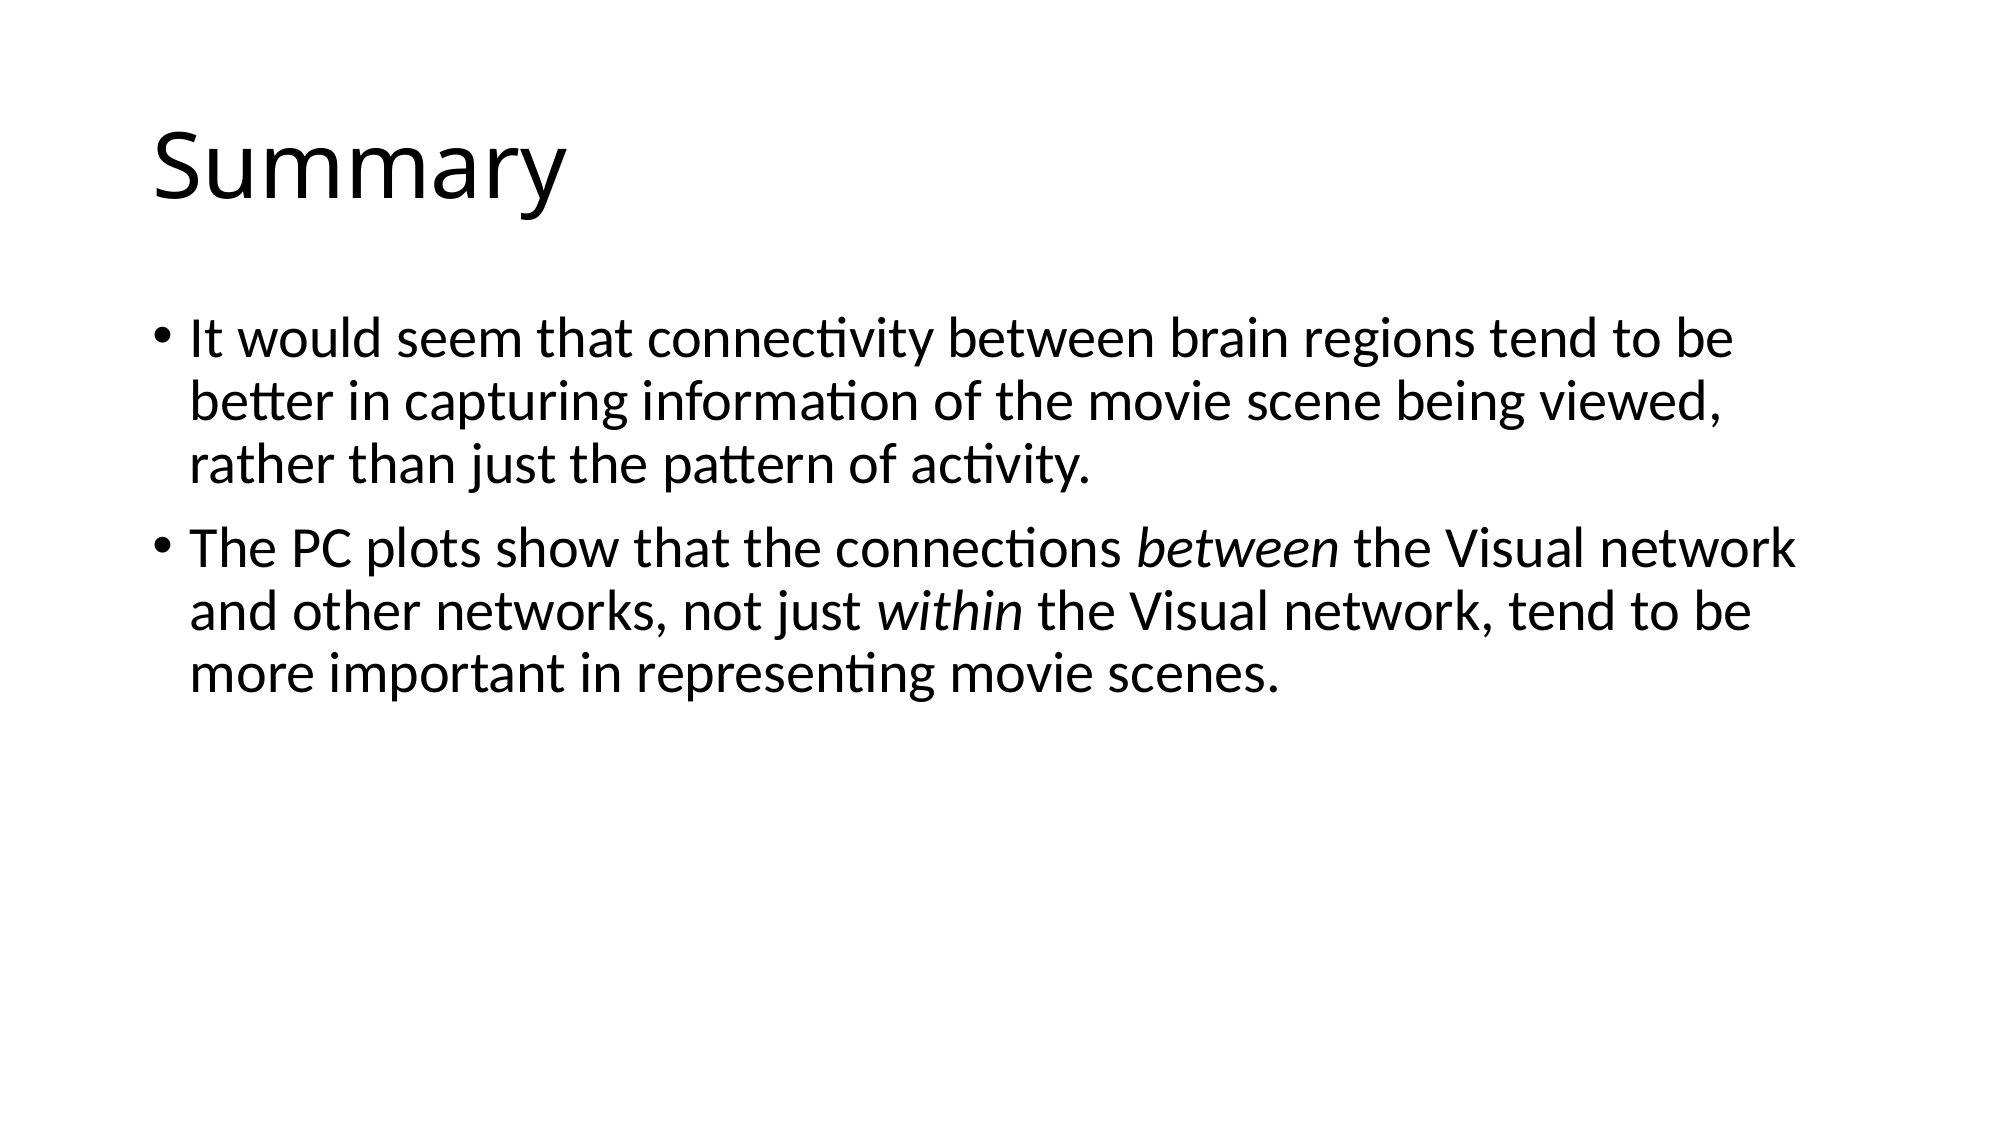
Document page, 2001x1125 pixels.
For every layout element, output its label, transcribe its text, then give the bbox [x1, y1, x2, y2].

title Summary [137, 59, 1863, 278]
list It would seem that connectivity between brain regions tend to be better in capturing information of the movie scene being viewed, rather than just the pattern of activity. The PC plots show that the connections between the Visual network and other networks, not just within the Visual network, tend to be more important in representing movie scenes. [137, 299, 1863, 1014]
